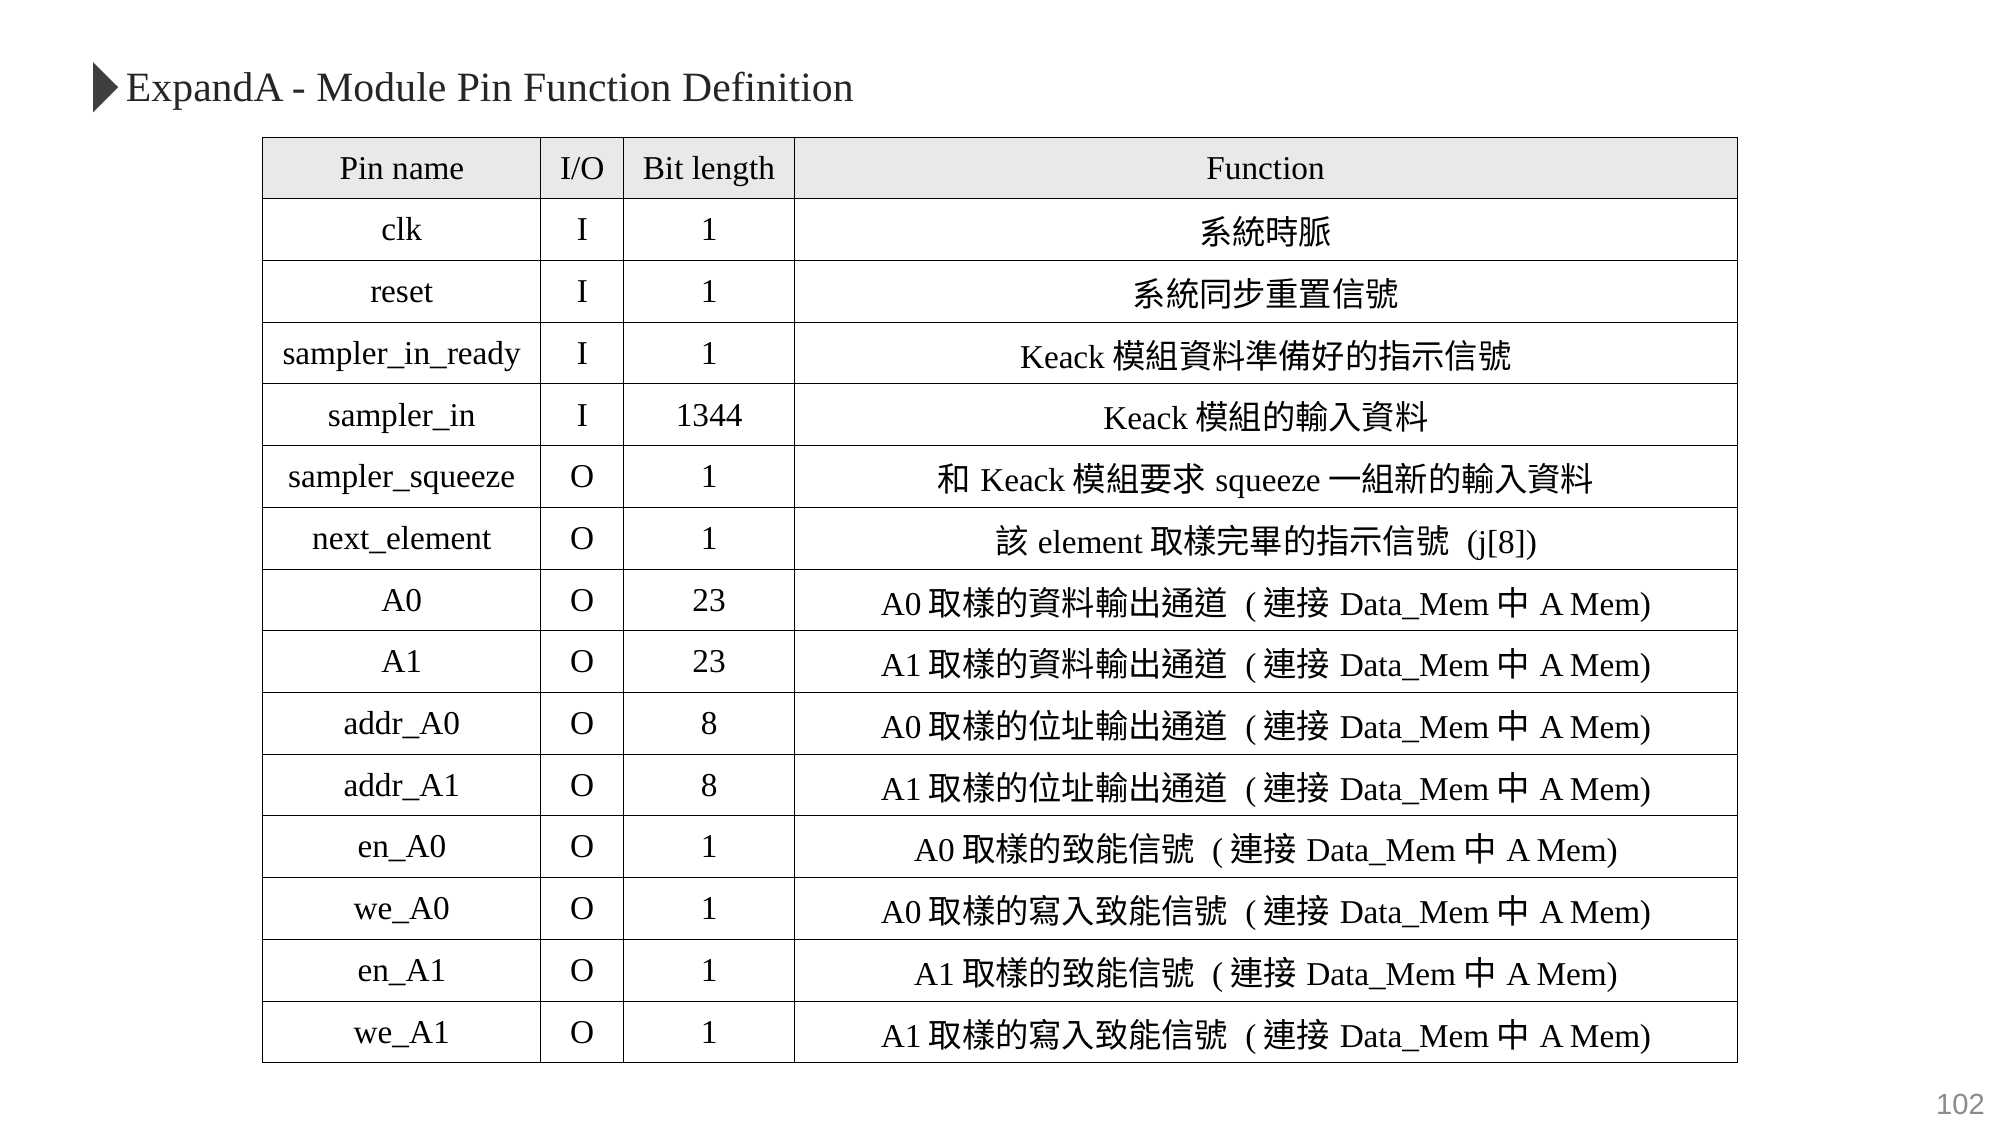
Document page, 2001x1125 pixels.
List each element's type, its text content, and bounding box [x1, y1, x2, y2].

table_cell I [541, 325, 623, 387]
table_cell reset [263, 262, 540, 324]
table_cell O [541, 515, 623, 577]
table_cell A1取樣的致能信號 (連接Data_Mem中A Mem) [795, 956, 1737, 1018]
table_cell we_A1 [263, 1019, 540, 1081]
table_cell O [541, 956, 623, 1018]
table_cell A0取樣的位址輸出通道 (連接Data_Mem中A Mem) [795, 704, 1737, 766]
table_cell sampler_squeeze [263, 452, 540, 514]
table_cell 8 [624, 767, 794, 829]
table_cell 系統同步重置信號 [795, 262, 1737, 324]
table_cell I [541, 262, 623, 324]
table_cell A0 [263, 578, 540, 640]
table_cell A0取樣的寫入致能信號 (連接Data_Mem中A Mem) [795, 893, 1737, 955]
table_cell 8 [624, 704, 794, 766]
table_cell 1 [624, 199, 794, 261]
table_cell 1 [624, 956, 794, 1018]
table_cell A1 [263, 641, 540, 703]
table_header Function [795, 138, 1737, 198]
table_cell 和Keack模組要求squeeze一組新的輸入資料 [795, 452, 1737, 514]
table_cell we_A0 [263, 893, 540, 955]
table_cell 系統時脈 [795, 199, 1737, 261]
table_cell A0取樣的資料輸出通道 (連接Data_Mem中A Mem) [795, 578, 1737, 640]
table_cell sampler_in_ready [263, 325, 540, 387]
slide_number 102 [1550, 1072, 2000, 1125]
table_cell 該element取樣完畢的指示信號 (j[8]) [795, 515, 1737, 577]
table_cell Keack模組資料準備好的指示信號 [795, 325, 1737, 387]
table_cell O [541, 641, 623, 703]
table_cell A1取樣的位址輸出通道 (連接Data_Mem中A Mem) [795, 767, 1737, 829]
table_cell 23 [624, 641, 794, 703]
table_cell 1 [624, 1019, 794, 1081]
table_cell addr_A1 [263, 767, 540, 829]
table_cell O [541, 830, 623, 892]
table_cell I [541, 199, 623, 261]
table_cell 1 [624, 452, 794, 514]
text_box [93, 52, 872, 118]
table_cell O [541, 1019, 623, 1081]
table_cell O [541, 767, 623, 829]
table_cell en_A0 [263, 830, 540, 892]
table_cell A1取樣的資料輸出通道 (連接Data_Mem中A Mem) [795, 641, 1737, 703]
table_cell addr_A0 [263, 704, 540, 766]
table_cell sampler_in [263, 388, 540, 451]
table_cell next_element [263, 515, 540, 577]
table_cell A0取樣的致能信號 (連接Data_Mem中A Mem) [795, 830, 1737, 892]
table_cell Keack模組的輸入資料 [795, 388, 1737, 451]
table_cell 1 [624, 325, 794, 387]
table_cell O [541, 578, 623, 640]
table_cell O [541, 452, 623, 514]
table_cell clk [263, 199, 540, 261]
table_cell 1 [624, 262, 794, 324]
table_cell O [541, 893, 623, 955]
table_cell 1 [624, 830, 794, 892]
table_cell en_A1 [263, 956, 540, 1018]
table_header I/O [541, 138, 623, 198]
table_cell 23 [624, 578, 794, 640]
table_header Pin name [263, 138, 540, 198]
table_cell 1344 [624, 388, 794, 451]
table_cell O [541, 704, 623, 766]
table_cell 1 [624, 893, 794, 955]
table_cell A1取樣的寫入致能信號 (連接Data_Mem中A Mem) [795, 1019, 1737, 1081]
table_header Bit length [624, 138, 794, 198]
table_cell 1 [624, 515, 794, 577]
table_cell I [541, 388, 623, 451]
